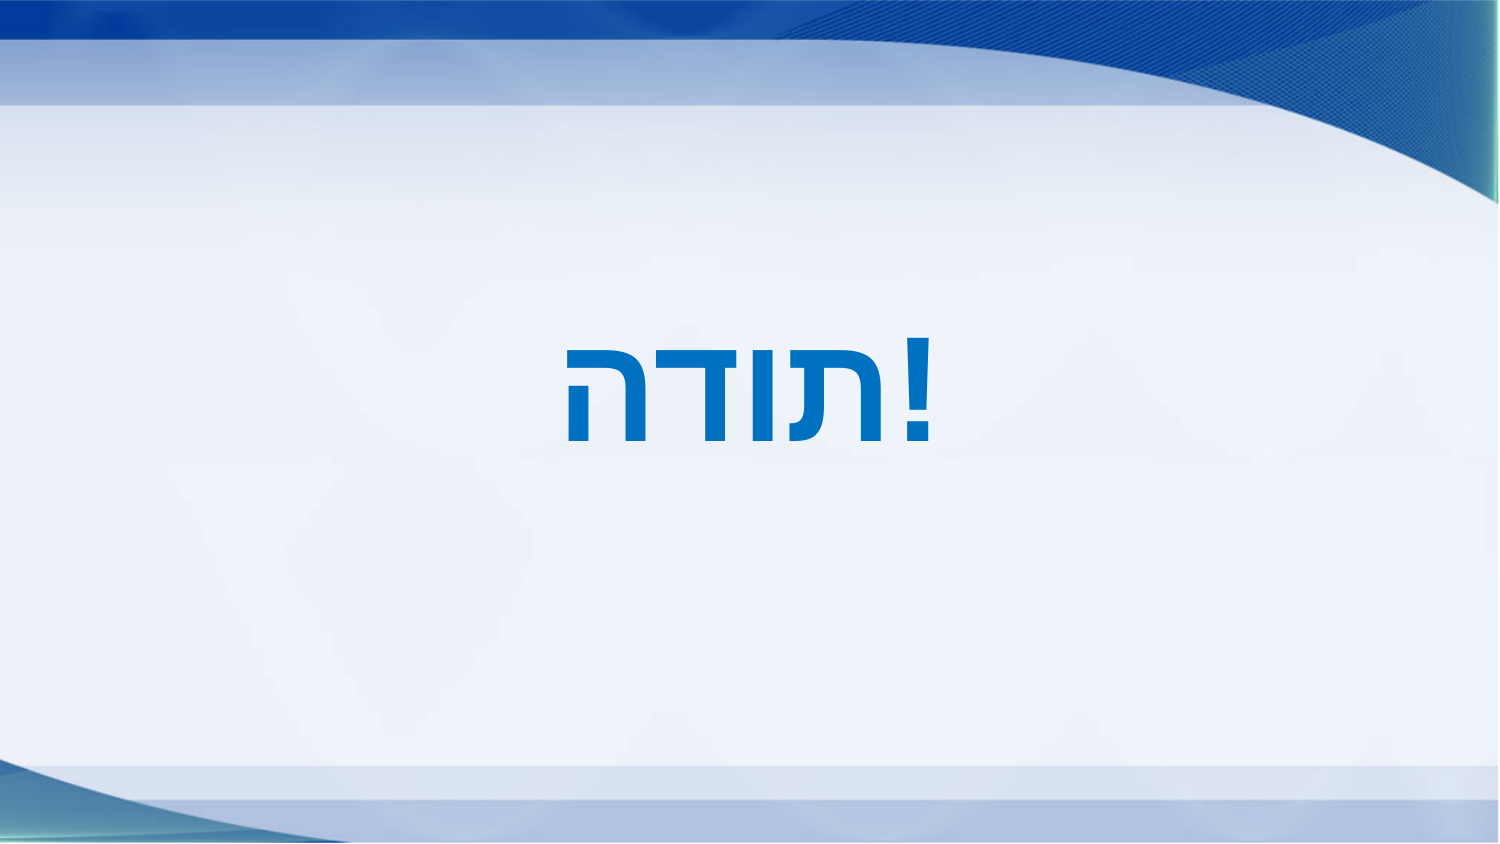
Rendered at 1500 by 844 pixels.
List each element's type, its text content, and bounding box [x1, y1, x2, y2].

picture [0, 0, 1500, 844]
text_box תודה! [194, 283, 1306, 479]
